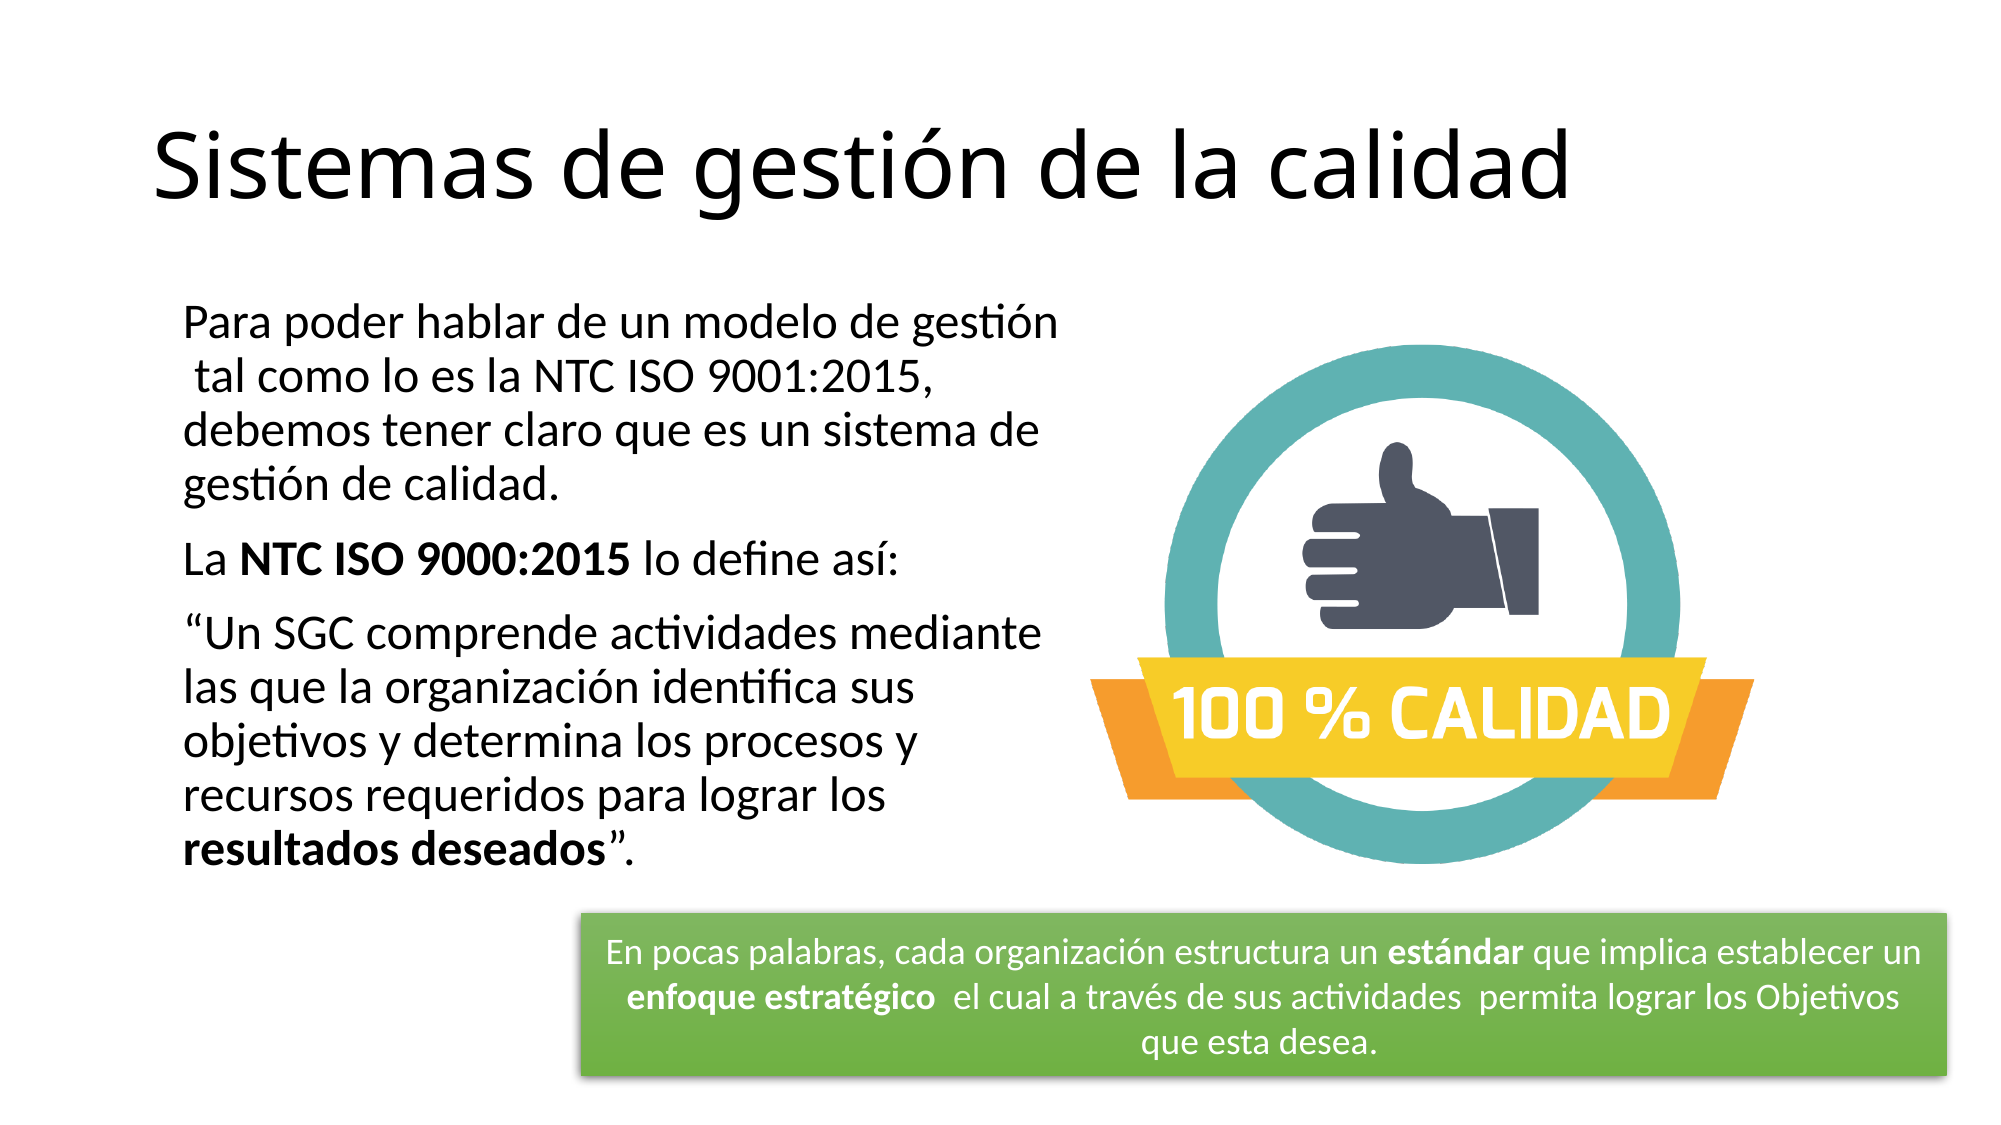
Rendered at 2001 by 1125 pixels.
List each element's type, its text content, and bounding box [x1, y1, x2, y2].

title Sistemas de gestión de la calidad [137, 59, 1863, 278]
picture [1079, 262, 1763, 946]
text_box En pocas palabras, cada organización estructura un estándar que implica establecer un enfoque estratégico el cual a través de sus actividades permita lograr los Objetivos que esta desea. [581, 913, 1947, 1076]
list Para poder hablar de un modelo de gestión tal como lo es la NTC ISO 9001:2015, debemos tener claro que es un sistema de gestión de calidad. La NTC ISO 9000:2015 lo define así: “Un SGC comprende actividades mediante las que la organización identifica sus objetivos y determina los procesos y recursos requeridos para lograr los resultados deseados”. [168, 287, 1079, 1035]
